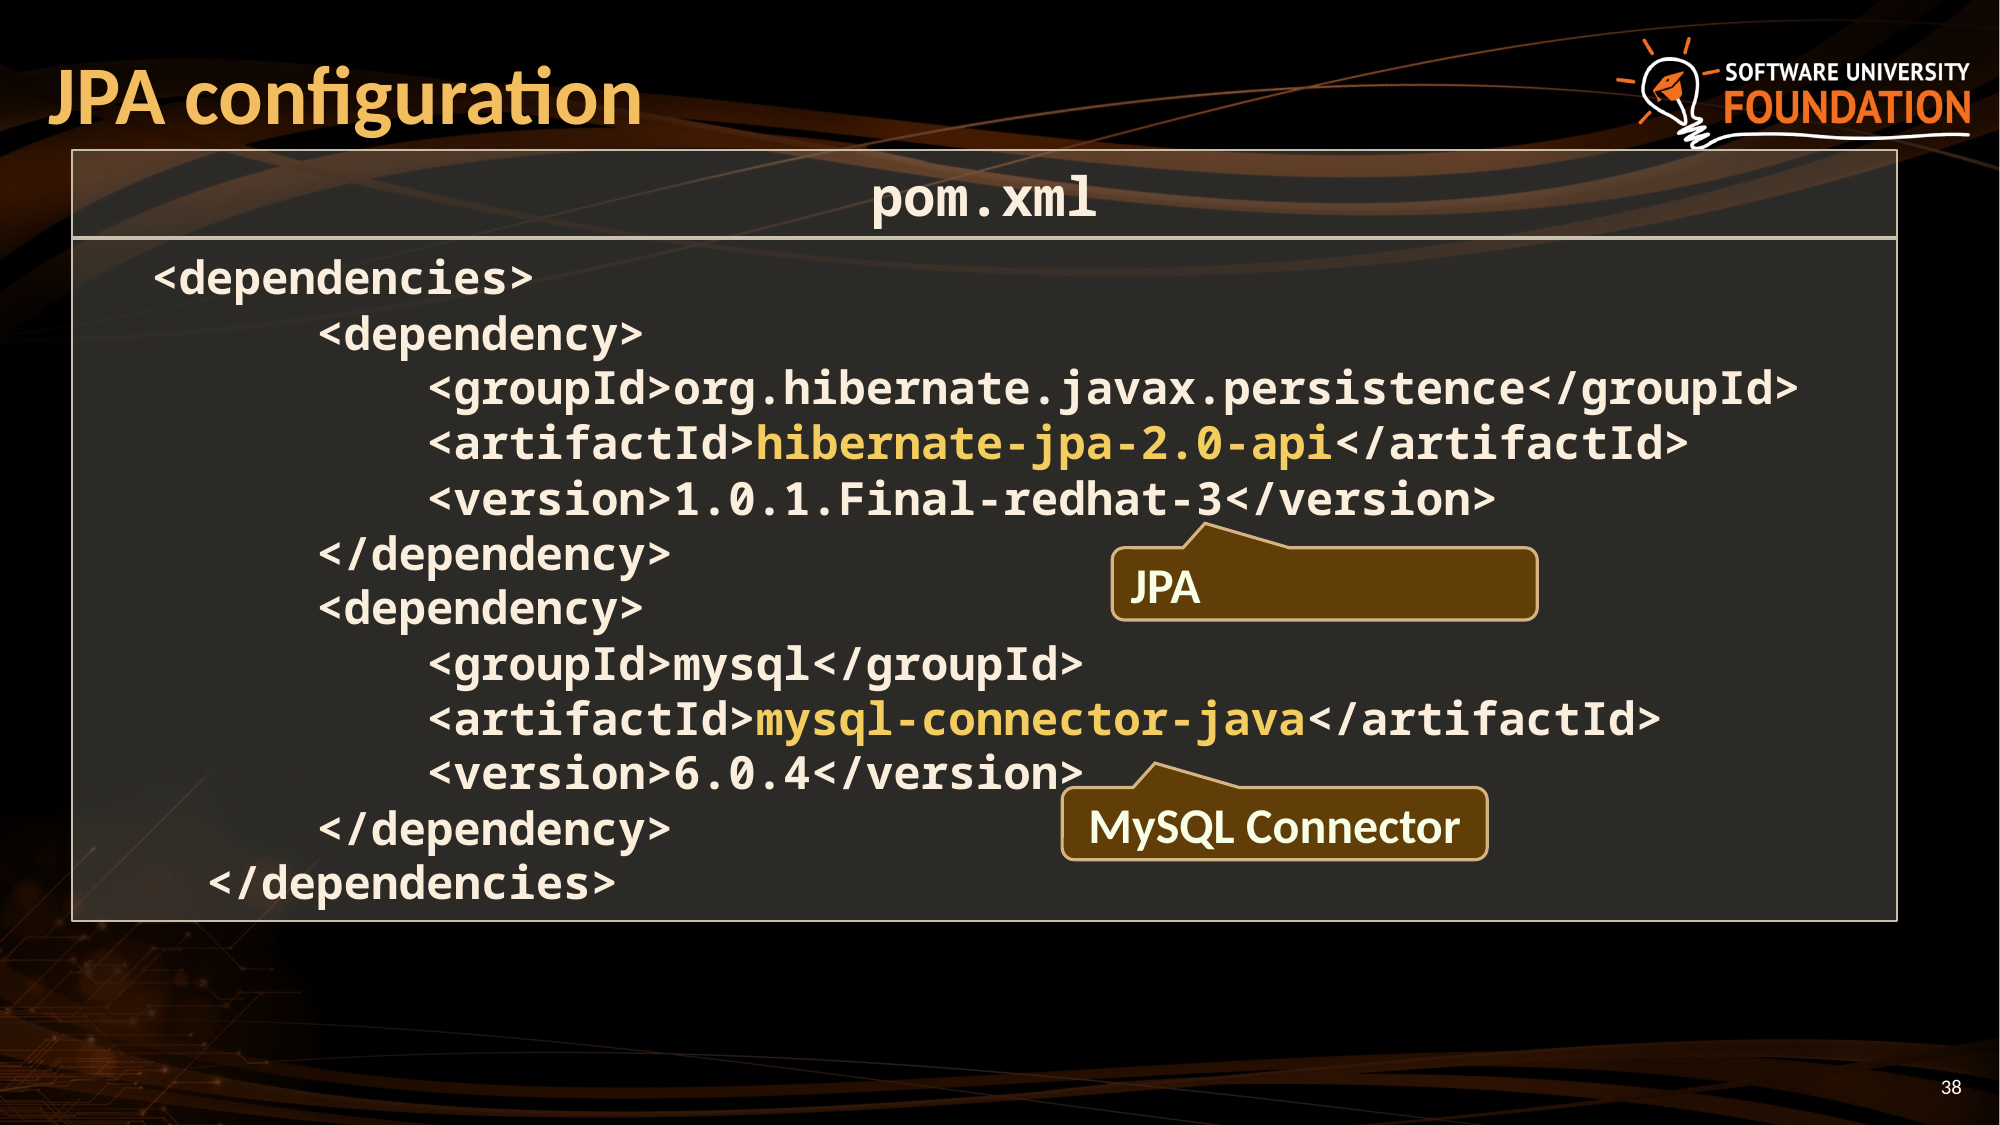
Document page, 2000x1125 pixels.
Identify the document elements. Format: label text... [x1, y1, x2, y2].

text_box MySQL Connector [1061, 761, 1489, 861]
text_box pom.xml [72, 150, 1898, 239]
picture [0, 0, 2000, 1125]
slide_number 38 [1897, 1070, 1968, 1103]
text_box JPA [1111, 522, 1539, 621]
text_box <dependencies> <dependency> <groupId>org.hibernate.javax.persistence</groupId> <artifactId>hibernate-jpa-2.0-api</artifactId> <version>1.0.1.Final-redhat-3</version> </dependency> <dependency> <groupId>mysql</groupId> <artifactId>mysql-connector-java</artifactId> <version>6.0.4</version> </dependency> </dependencies> [72, 239, 1898, 921]
title JPA configuration [30, 6, 1602, 189]
